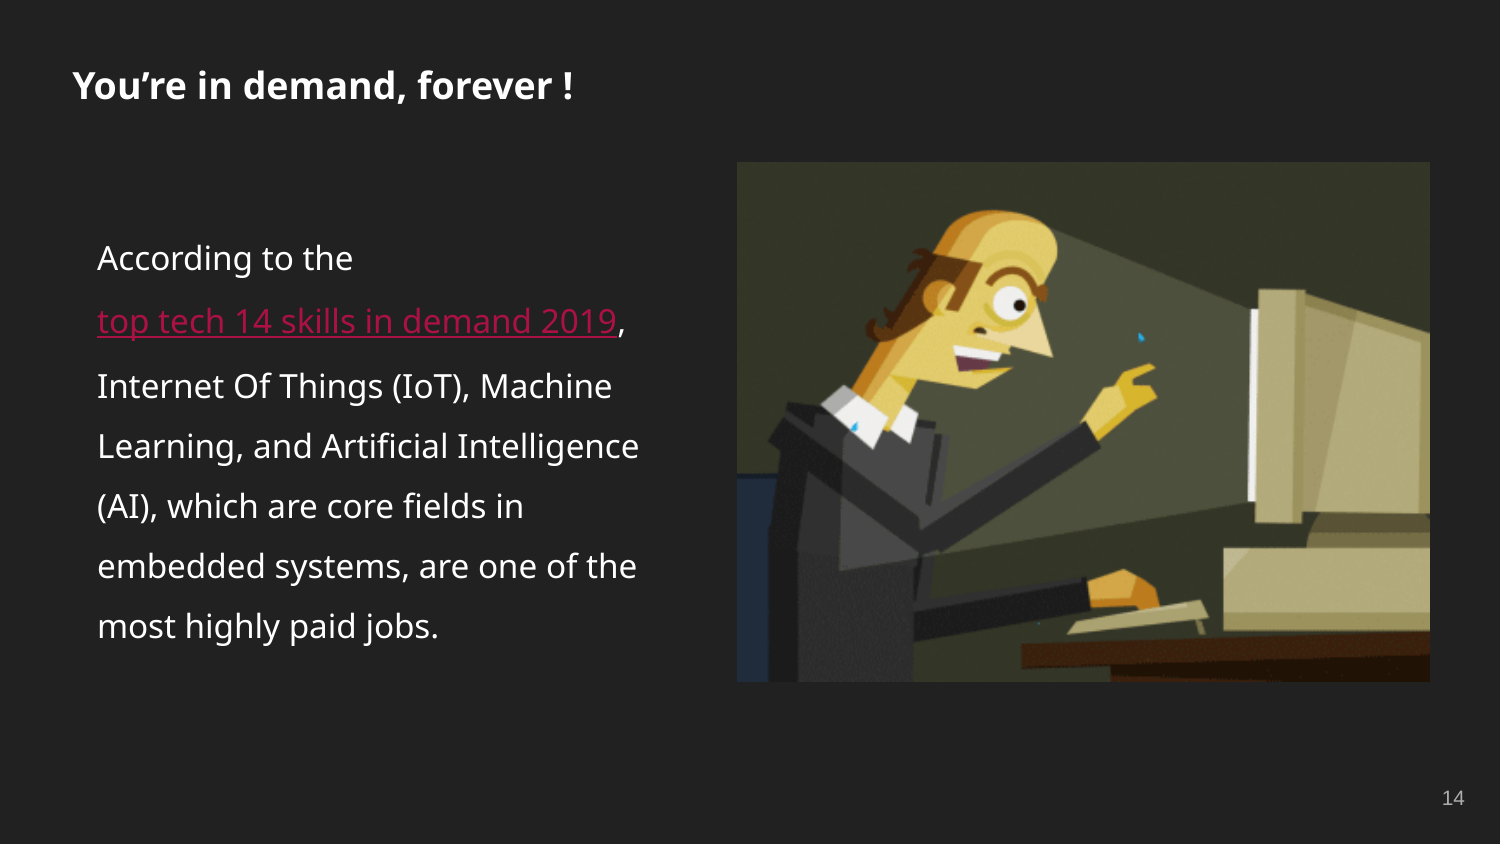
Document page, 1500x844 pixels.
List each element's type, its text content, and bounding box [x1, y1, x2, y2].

slide_number ‹#› [1389, 764, 1480, 830]
text_box According to the top tech 14 skills in demand 2019, Internet Of Things (IoT), Machine Learning, and Artificial Intelligence (AI), which are core fields in embedded systems, are one of the most highly paid jobs. [82, 202, 691, 660]
text_box You’re in demand, forever ! [57, 47, 934, 123]
picture [737, 162, 1431, 682]
